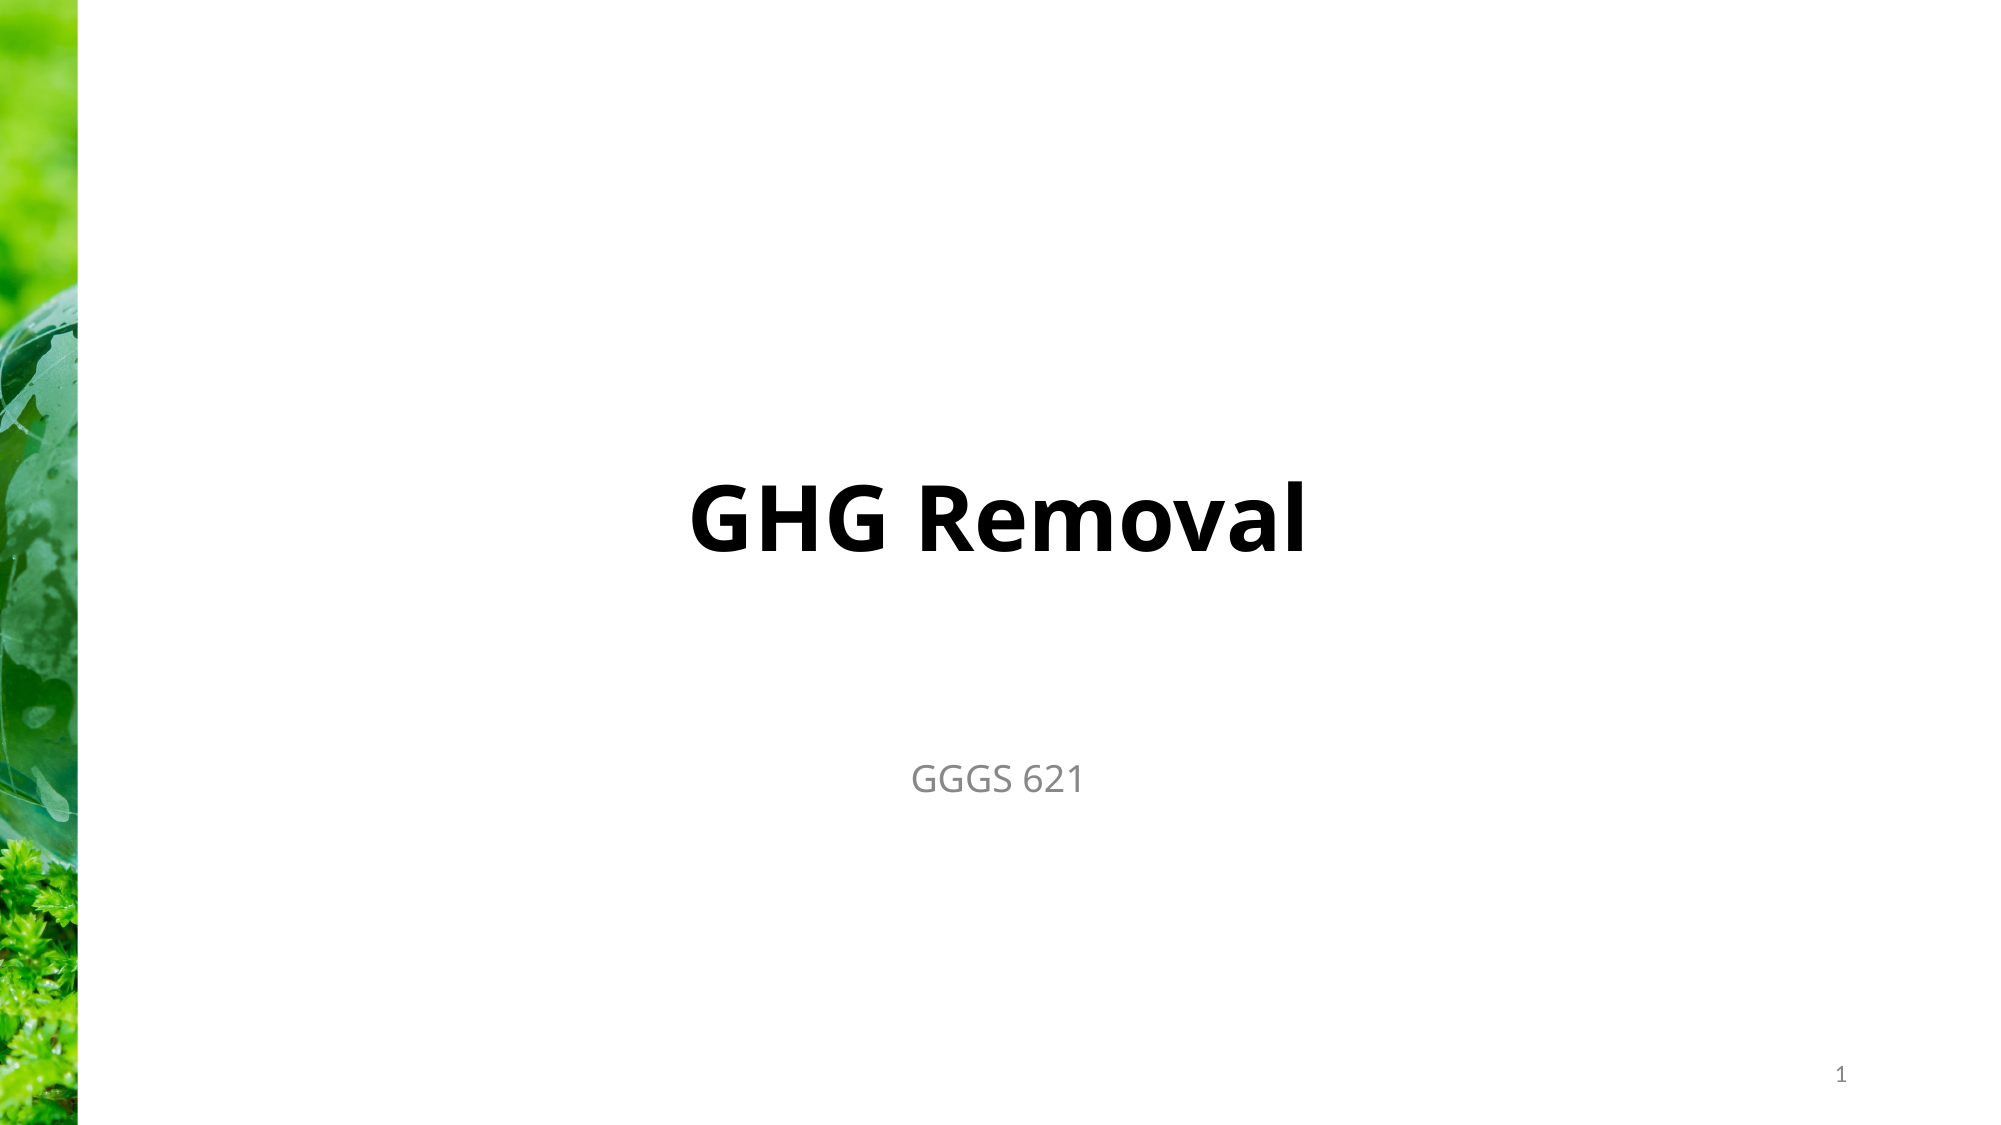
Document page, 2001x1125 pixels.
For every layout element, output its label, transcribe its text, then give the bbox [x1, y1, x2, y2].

title GHG Removal [136, 280, 1862, 749]
picture [0, 0, 78, 1125]
list GGGS 621 [136, 752, 1862, 999]
